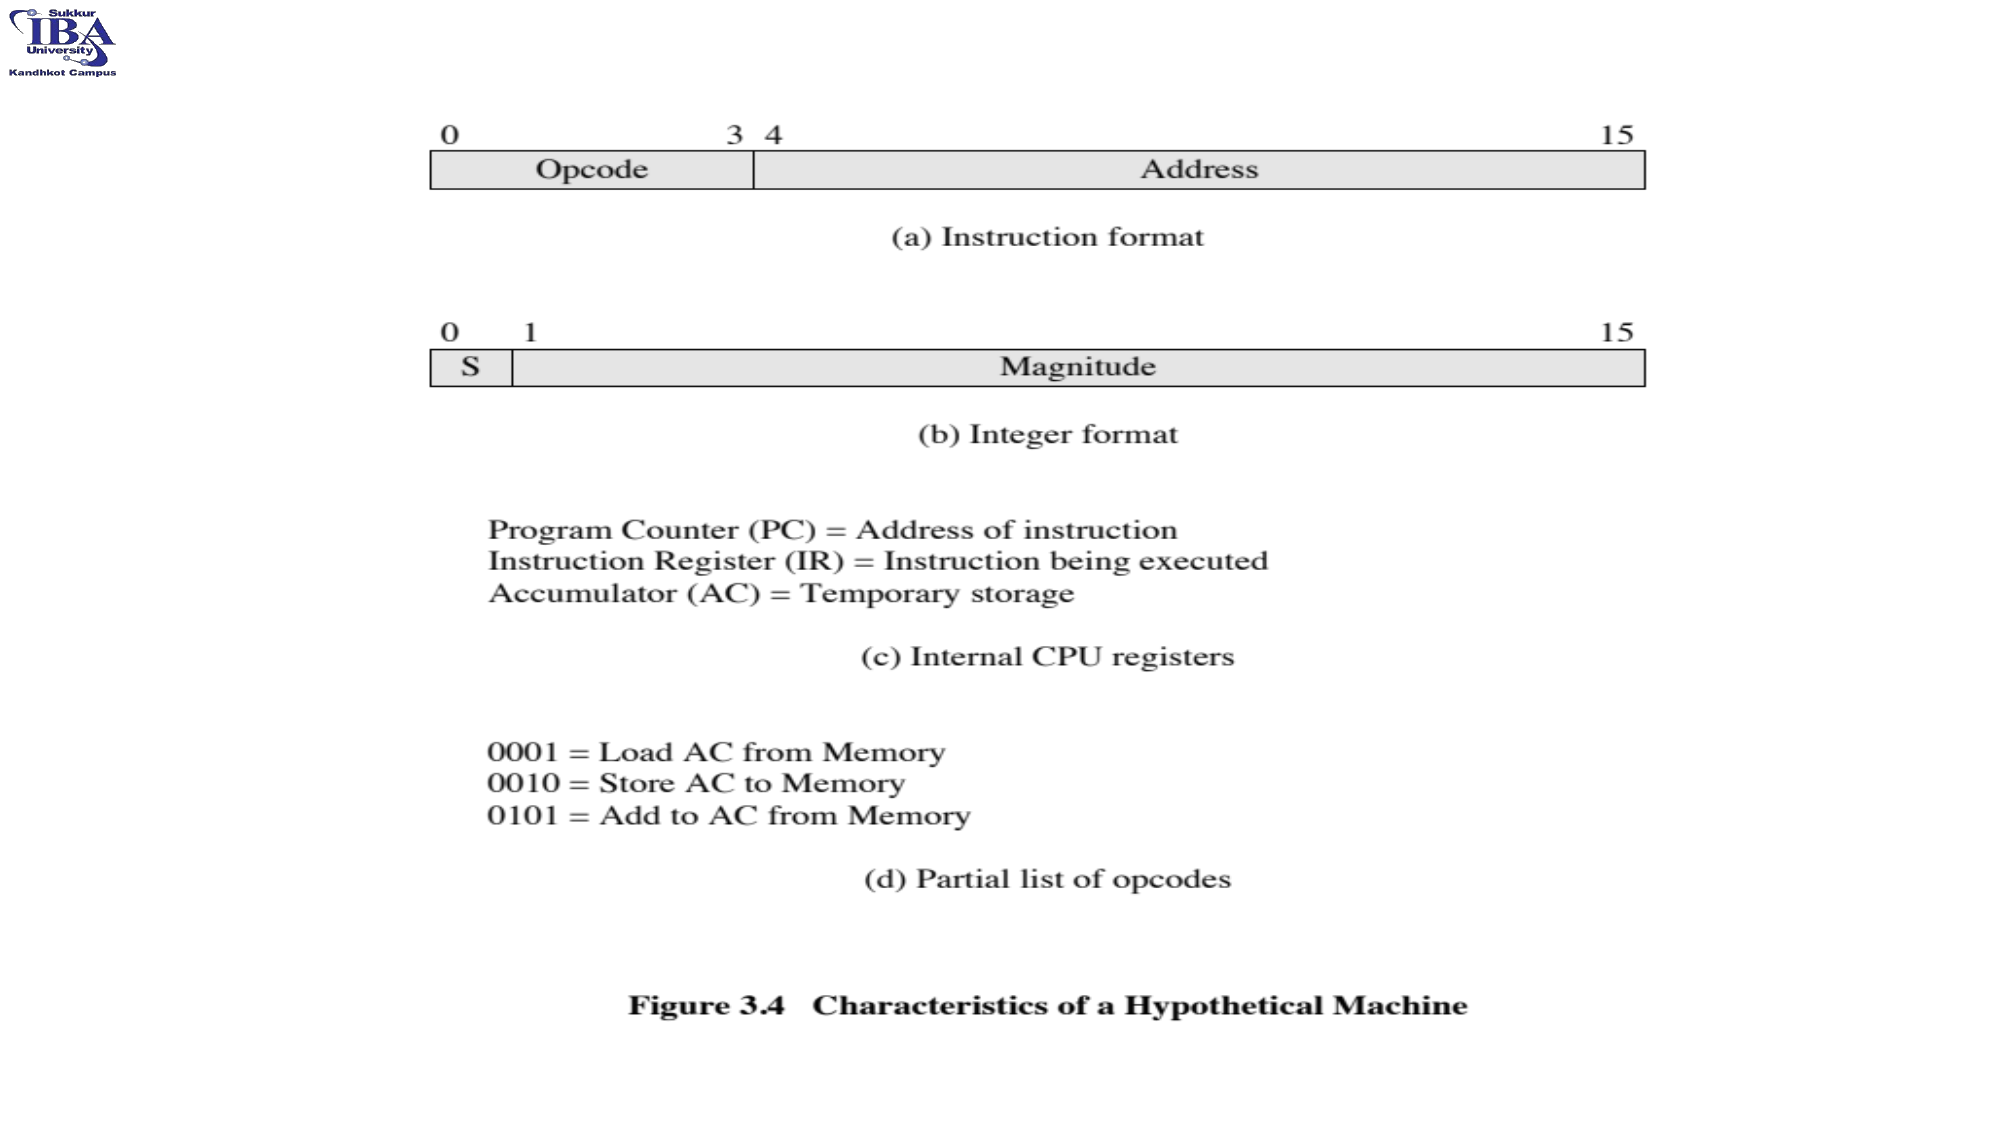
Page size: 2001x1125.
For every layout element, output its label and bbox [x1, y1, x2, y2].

picture [5, 0, 120, 86]
picture [255, 78, 1839, 1065]
